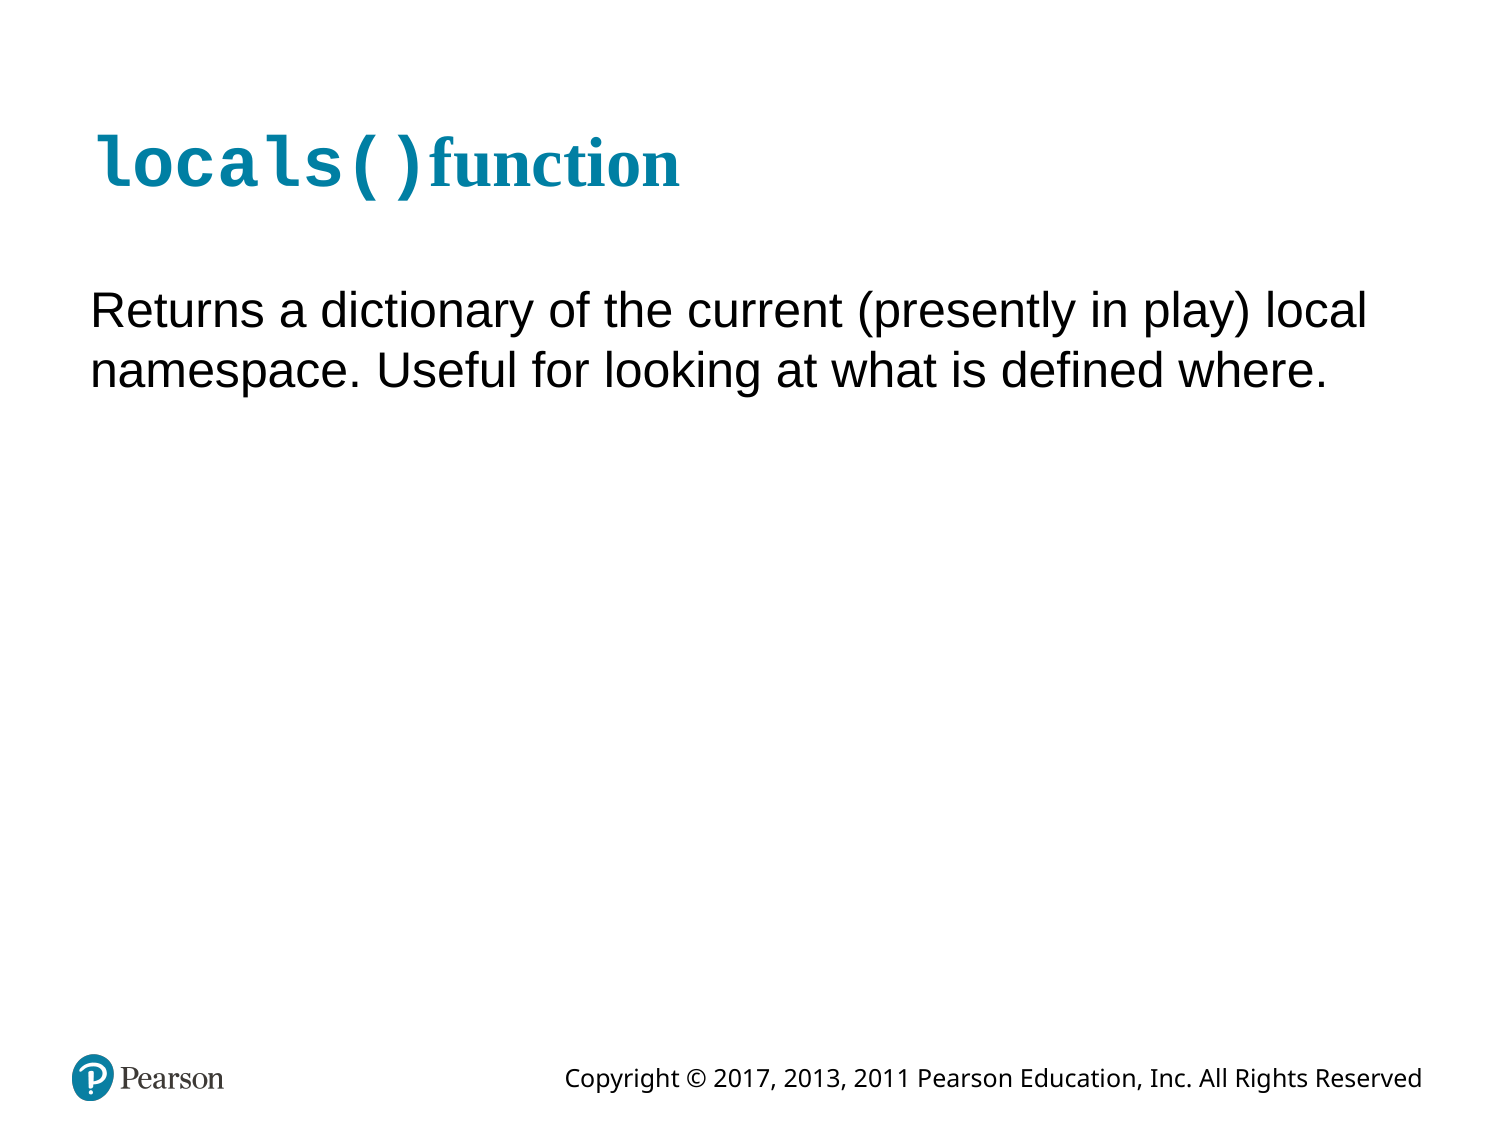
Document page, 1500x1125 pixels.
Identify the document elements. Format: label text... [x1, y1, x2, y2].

picture [72, 1054, 88, 1070]
list Returns a dictionary of the current (presently in play) local namespace. Useful for looking at what is defined where. [75, 262, 1425, 1005]
picture [72, 1087, 83, 1101]
picture [80, 1063, 106, 1088]
title locals()function [75, 35, 1425, 216]
picture [98, 1054, 224, 1101]
